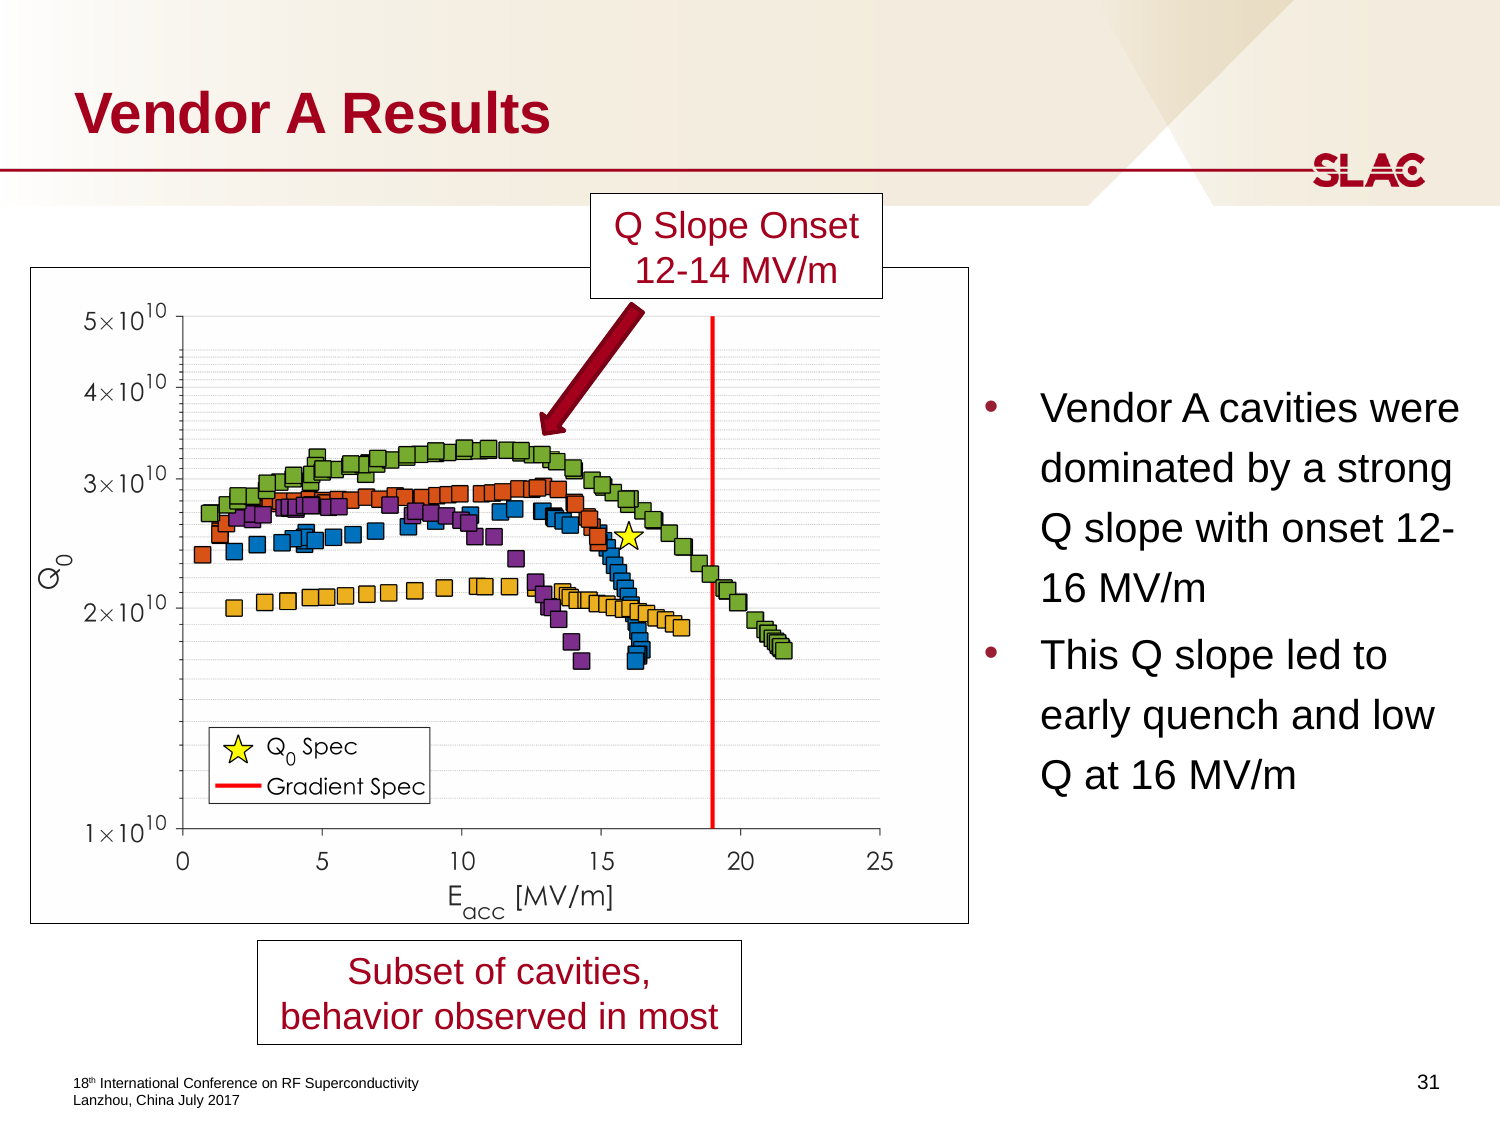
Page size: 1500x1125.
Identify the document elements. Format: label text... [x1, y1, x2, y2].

footer 18th International Conference on RF Superconductivity Lanzhou, China July 2017 [73, 1073, 750, 1125]
picture [30, 267, 969, 924]
text_box Subset of cavities, behavior observed in most [257, 940, 742, 1045]
picture [0, 0, 1500, 206]
text_box Q Slope Onset 12-14 MV/m [590, 193, 883, 265]
slide_number 31 [1405, 1036, 1458, 1125]
list Vendor A cavities were dominated by a strong Q slope with onset 12-16 MV/m This Q slope led to early quench and low Q at 16 MV/m [983, 370, 1476, 820]
title Vendor A Results [74, 21, 1404, 145]
